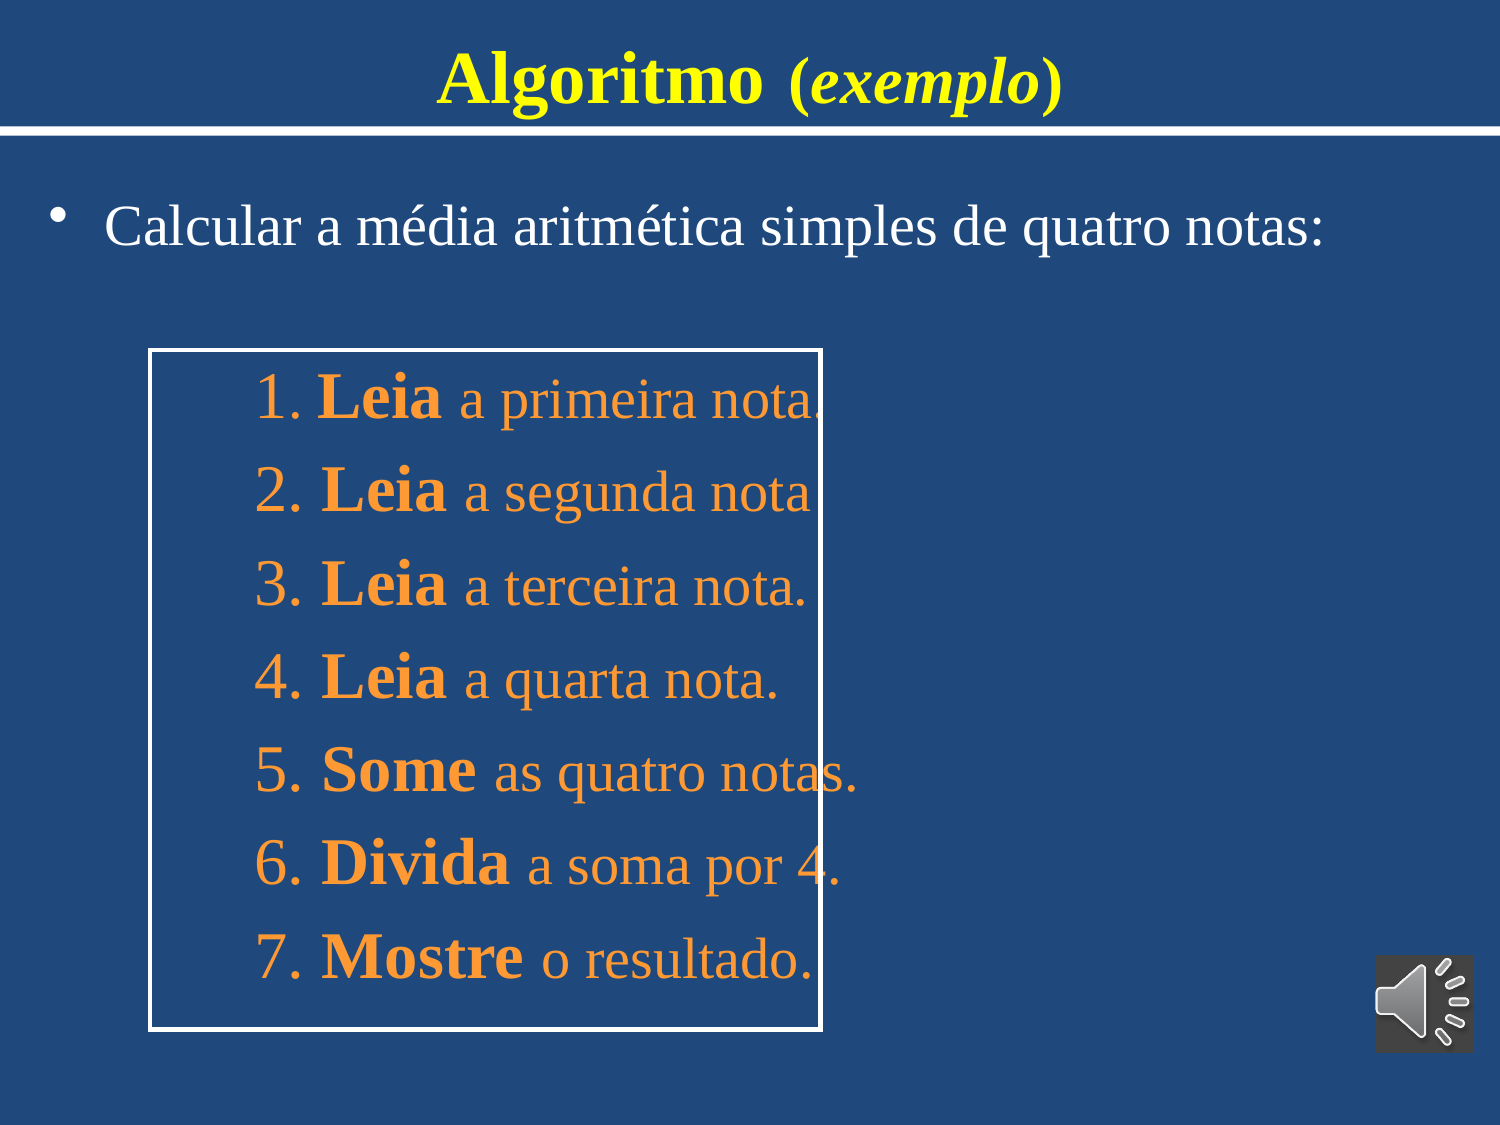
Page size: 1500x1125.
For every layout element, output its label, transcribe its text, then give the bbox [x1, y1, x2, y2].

picture [1374, 954, 1475, 1055]
text_box [150, 350, 821, 1030]
list Calcular a média aritmética simples de quatro notas: 1. Leia a primeira nota. 2. Leia a segunda nota 3. Leia a terceira nota. 4. Leia a quarta nota. 5. Some as quatro notas. 6. Divida a soma por 4. 7. Mostre o resultado. [33, 179, 1471, 1062]
title Algoritmo (exemplo) [112, 3, 1388, 131]
